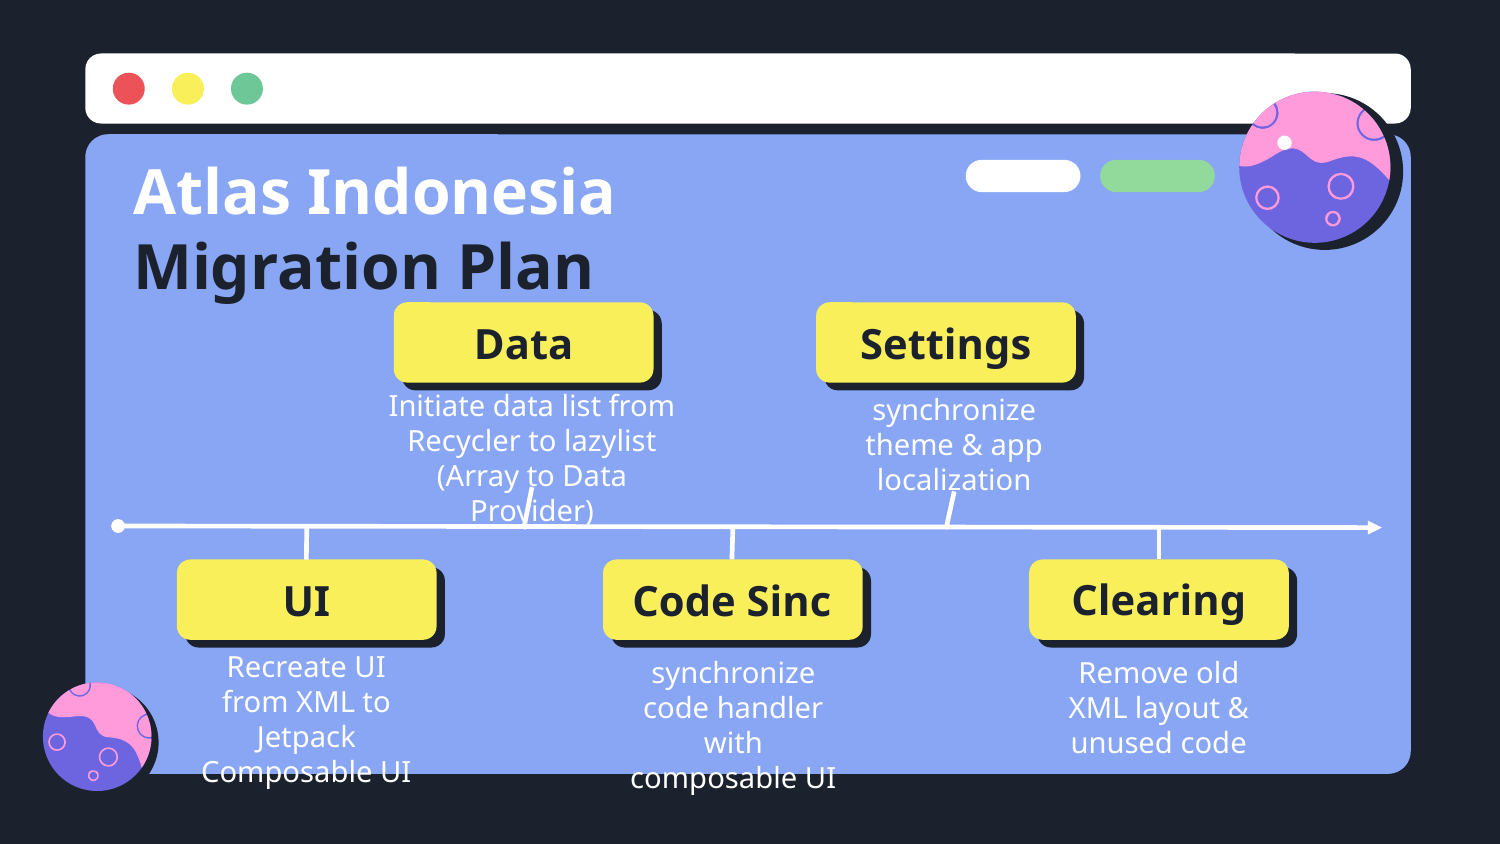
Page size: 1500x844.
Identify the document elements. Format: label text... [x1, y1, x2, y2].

title Atlas Indonesia Migration Plan [118, 158, 1382, 296]
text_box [117, 302, 1383, 755]
text_box [1277, 135, 1292, 150]
